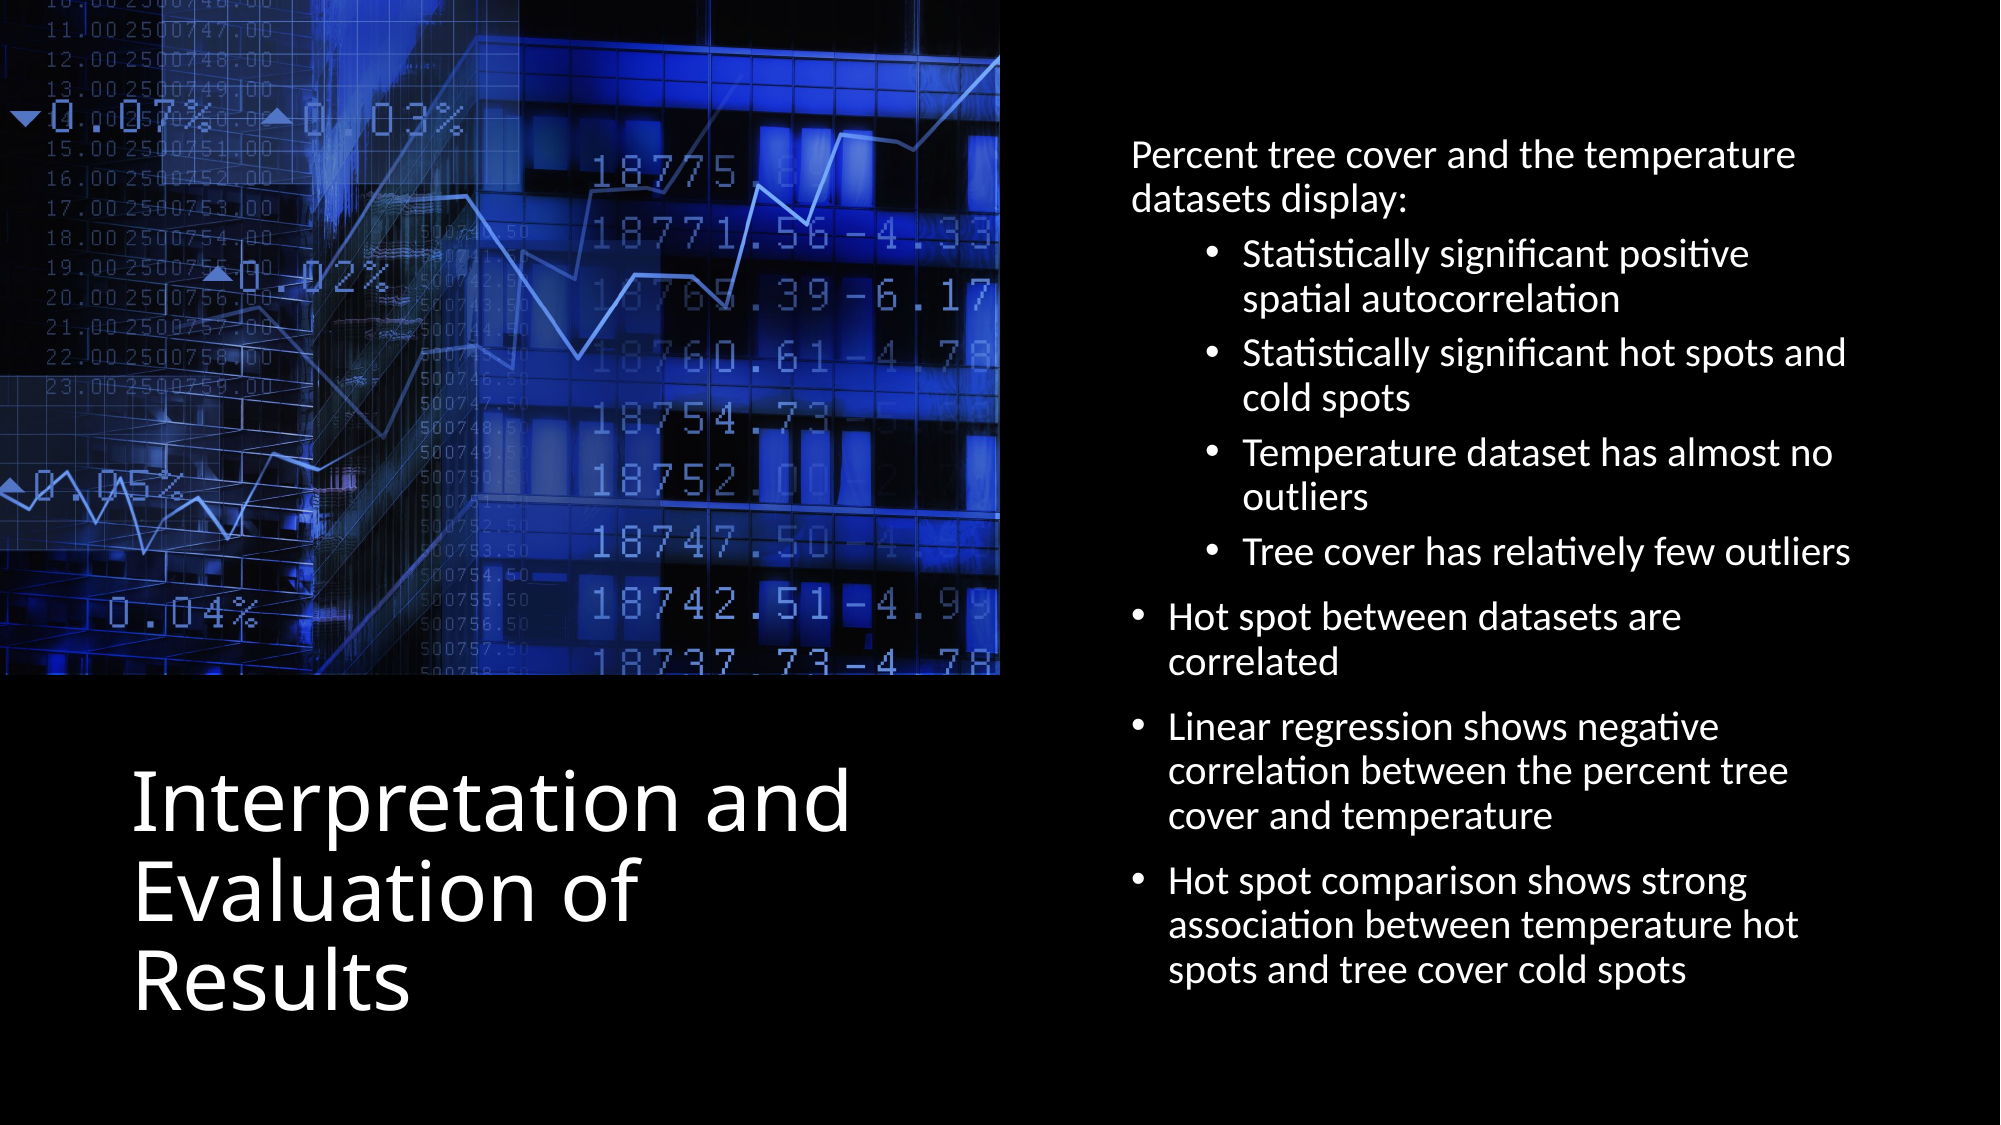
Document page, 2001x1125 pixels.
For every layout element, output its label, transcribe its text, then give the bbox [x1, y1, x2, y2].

picture [0, 0, 1000, 675]
list Percent tree cover and the temperature datasets display: Statistically significant positive spatial autocorrelation Statistically significant hot spots and cold spots Temperature dataset has almost no outliers Tree cover has relatively few outliers Hot spot between datasets are correlated Linear regression shows negative correlation between the percent tree cover and temperature Hot spot comparison shows strong association between temperature hot spots and tree cover cold spots [1116, 113, 1869, 1012]
title Interpretation and Evaluation of Results [116, 745, 903, 1043]
